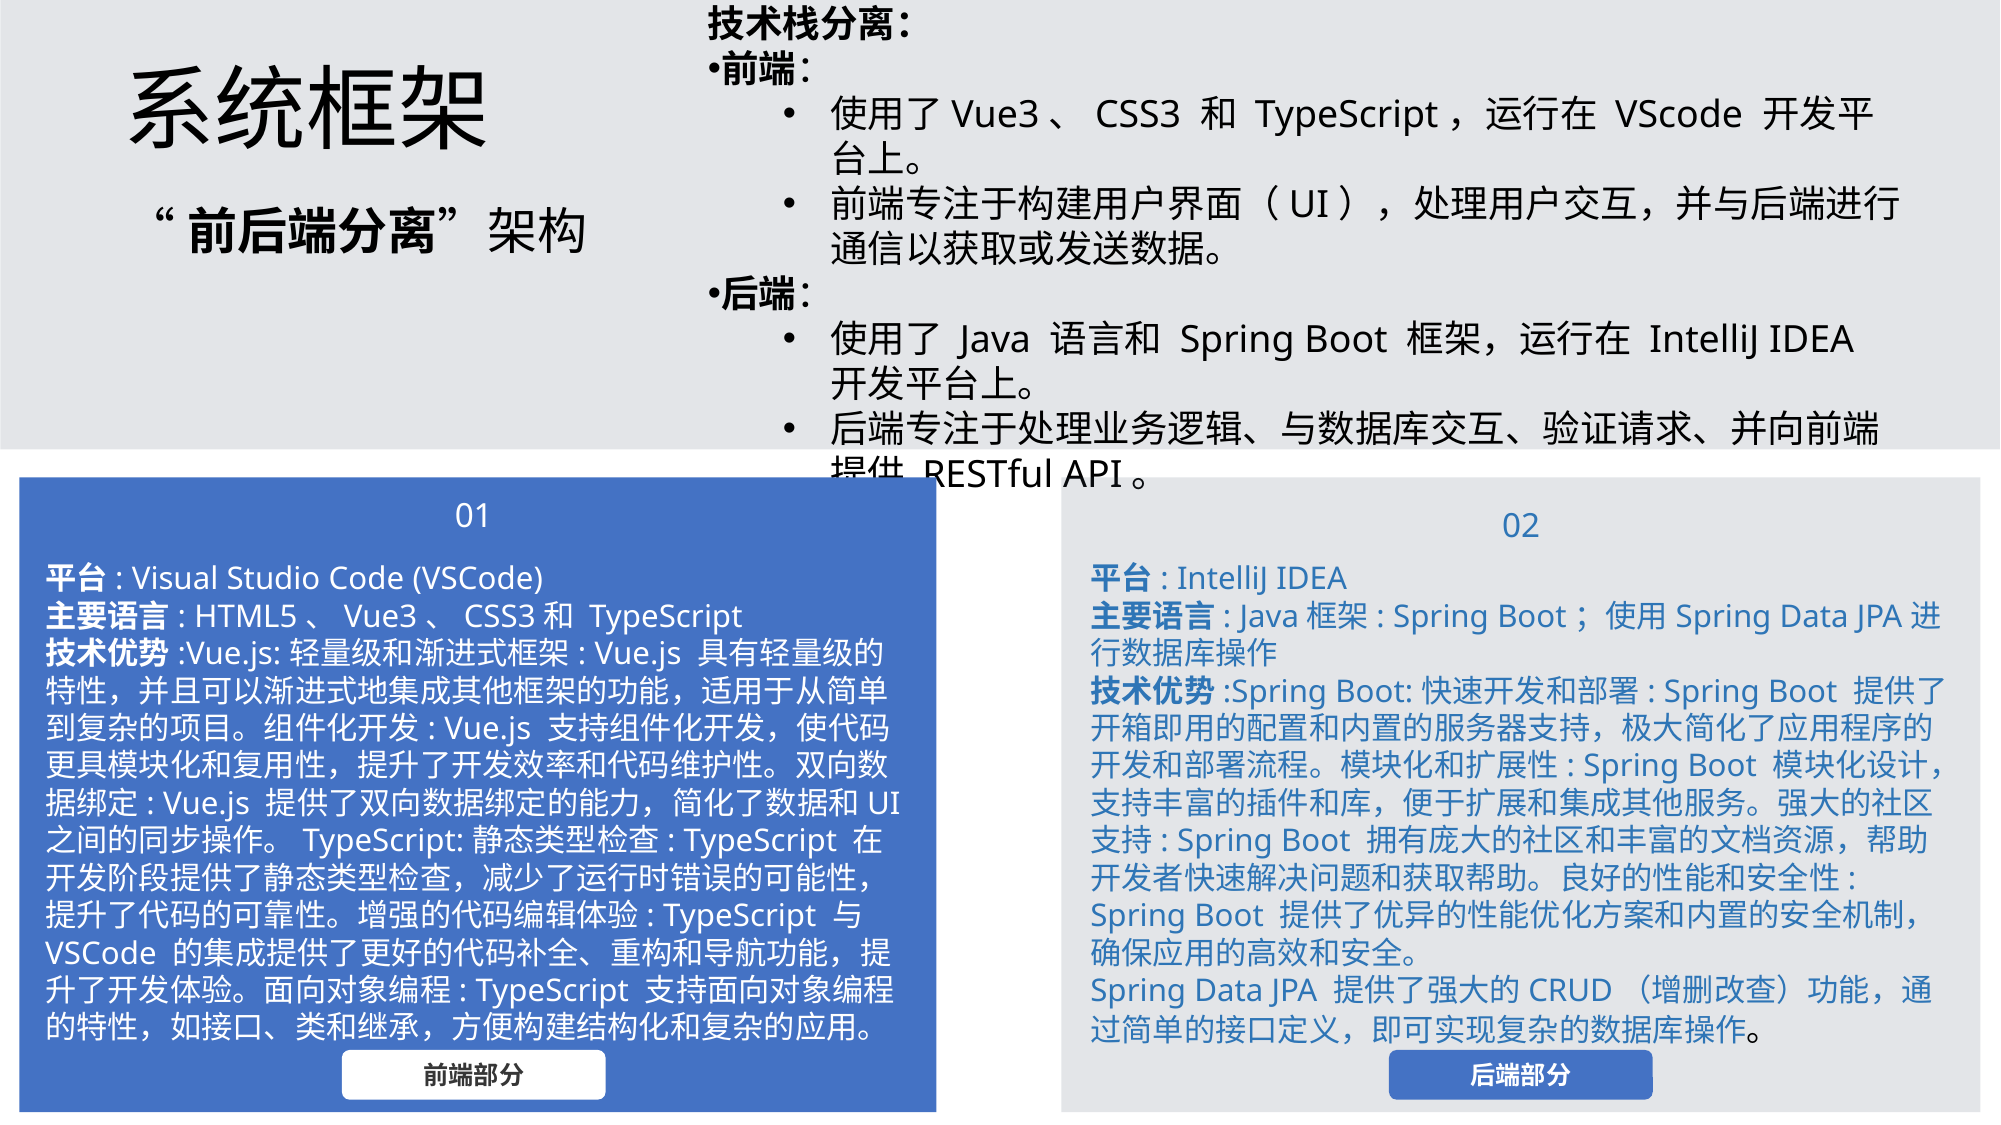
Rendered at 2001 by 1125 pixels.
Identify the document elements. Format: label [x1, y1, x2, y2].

text_box [0, 0, 2000, 1113]
